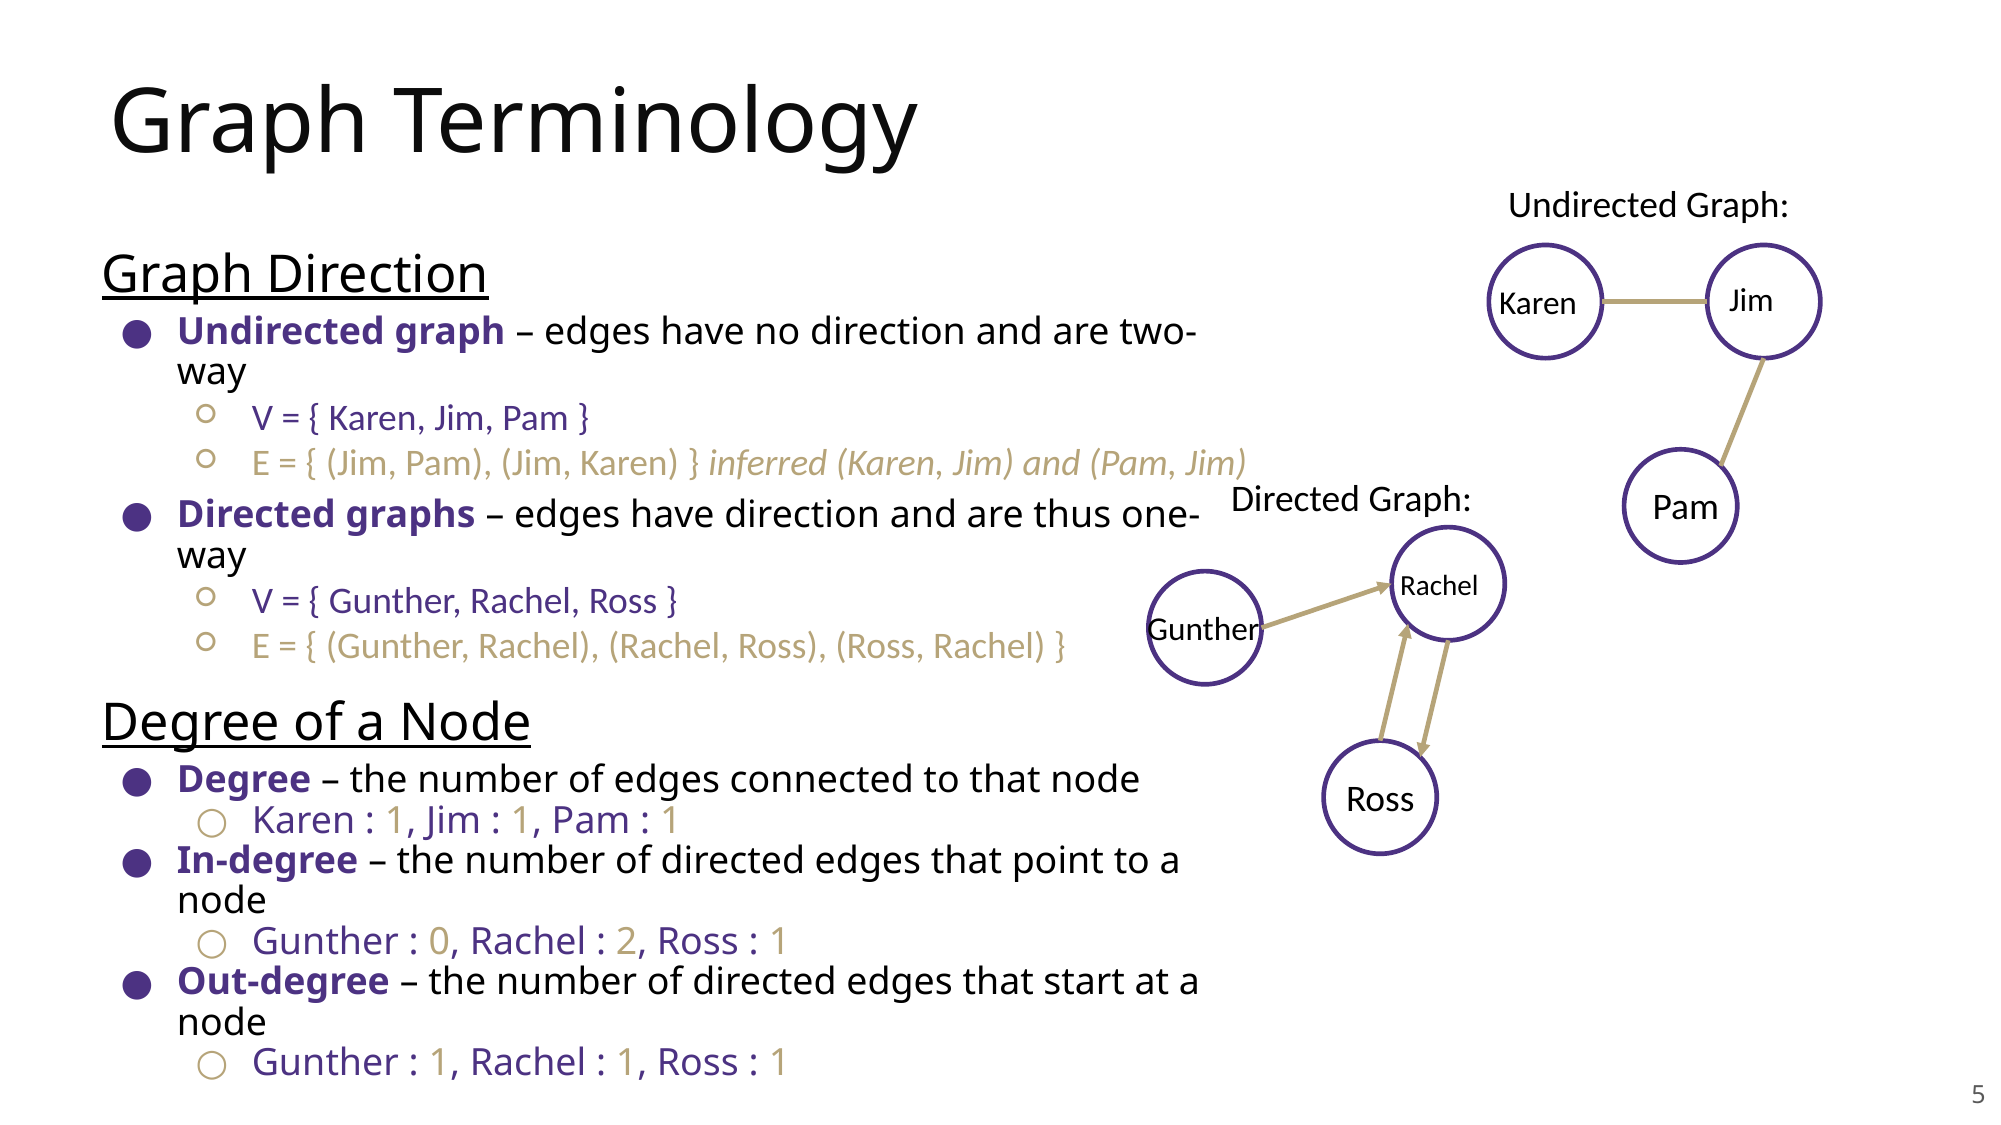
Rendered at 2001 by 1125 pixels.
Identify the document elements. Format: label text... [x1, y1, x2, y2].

text_box Directed Graph: [1216, 466, 1478, 525]
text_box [1131, 526, 1530, 855]
list Graph Direction Undirected graph – edges have no direction and are two-way V = { Karen, Jim, Pam } E = { (Jim, Pam), (Jim, Karen) } inferred (Karen, Jim) and (Pam, Jim) Directed graphs – edges have direction and are thus one-way V = { Gunther, Rachel, Ross } E = { (Gunther, Rachel), (Rachel, Ross), (Ross, Rachel) } Degree of a Node Degree – the number of edges connected to that node Karen : 1, Jim : 1, Pam : 1 In-degree – the number of directed edges that point to a node Gunther : 0, Rachel : 2, Ross : 1 Out-degree – the number of directed edges that start at a node Gunther : 1, Rachel : 1, Ross : 1 [94, 240, 1267, 1125]
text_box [1484, 244, 1821, 563]
title Graph Terminology [94, 43, 1930, 210]
text_box Undirected Graph: [1493, 172, 1821, 233]
